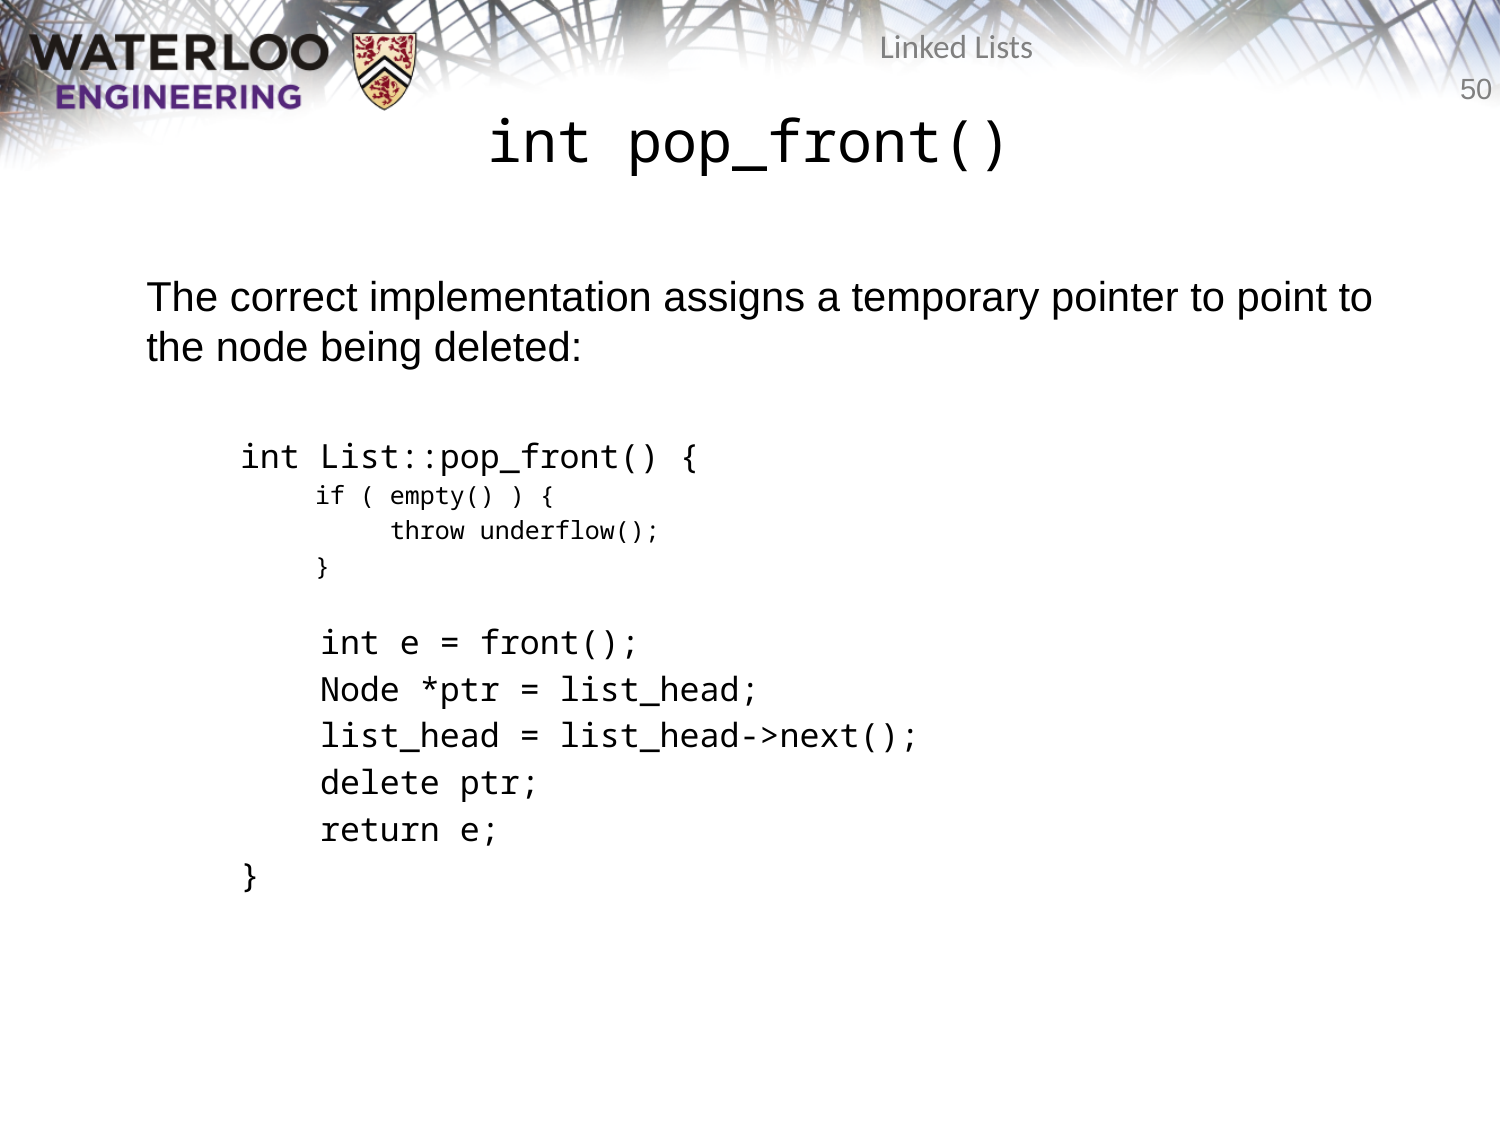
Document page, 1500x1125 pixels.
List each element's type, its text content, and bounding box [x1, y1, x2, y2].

picture [0, 0, 1500, 1125]
list The correct implementation assigns a temporary pointer to point to the node being deleted: int List::pop_front() { if ( empty() ) { throw underflow(); } int e = front(); Node *ptr = list_head; list_head = list_head->next(); delete ptr; return e; } [74, 262, 1426, 1006]
title int pop_front() [74, 44, 1426, 233]
